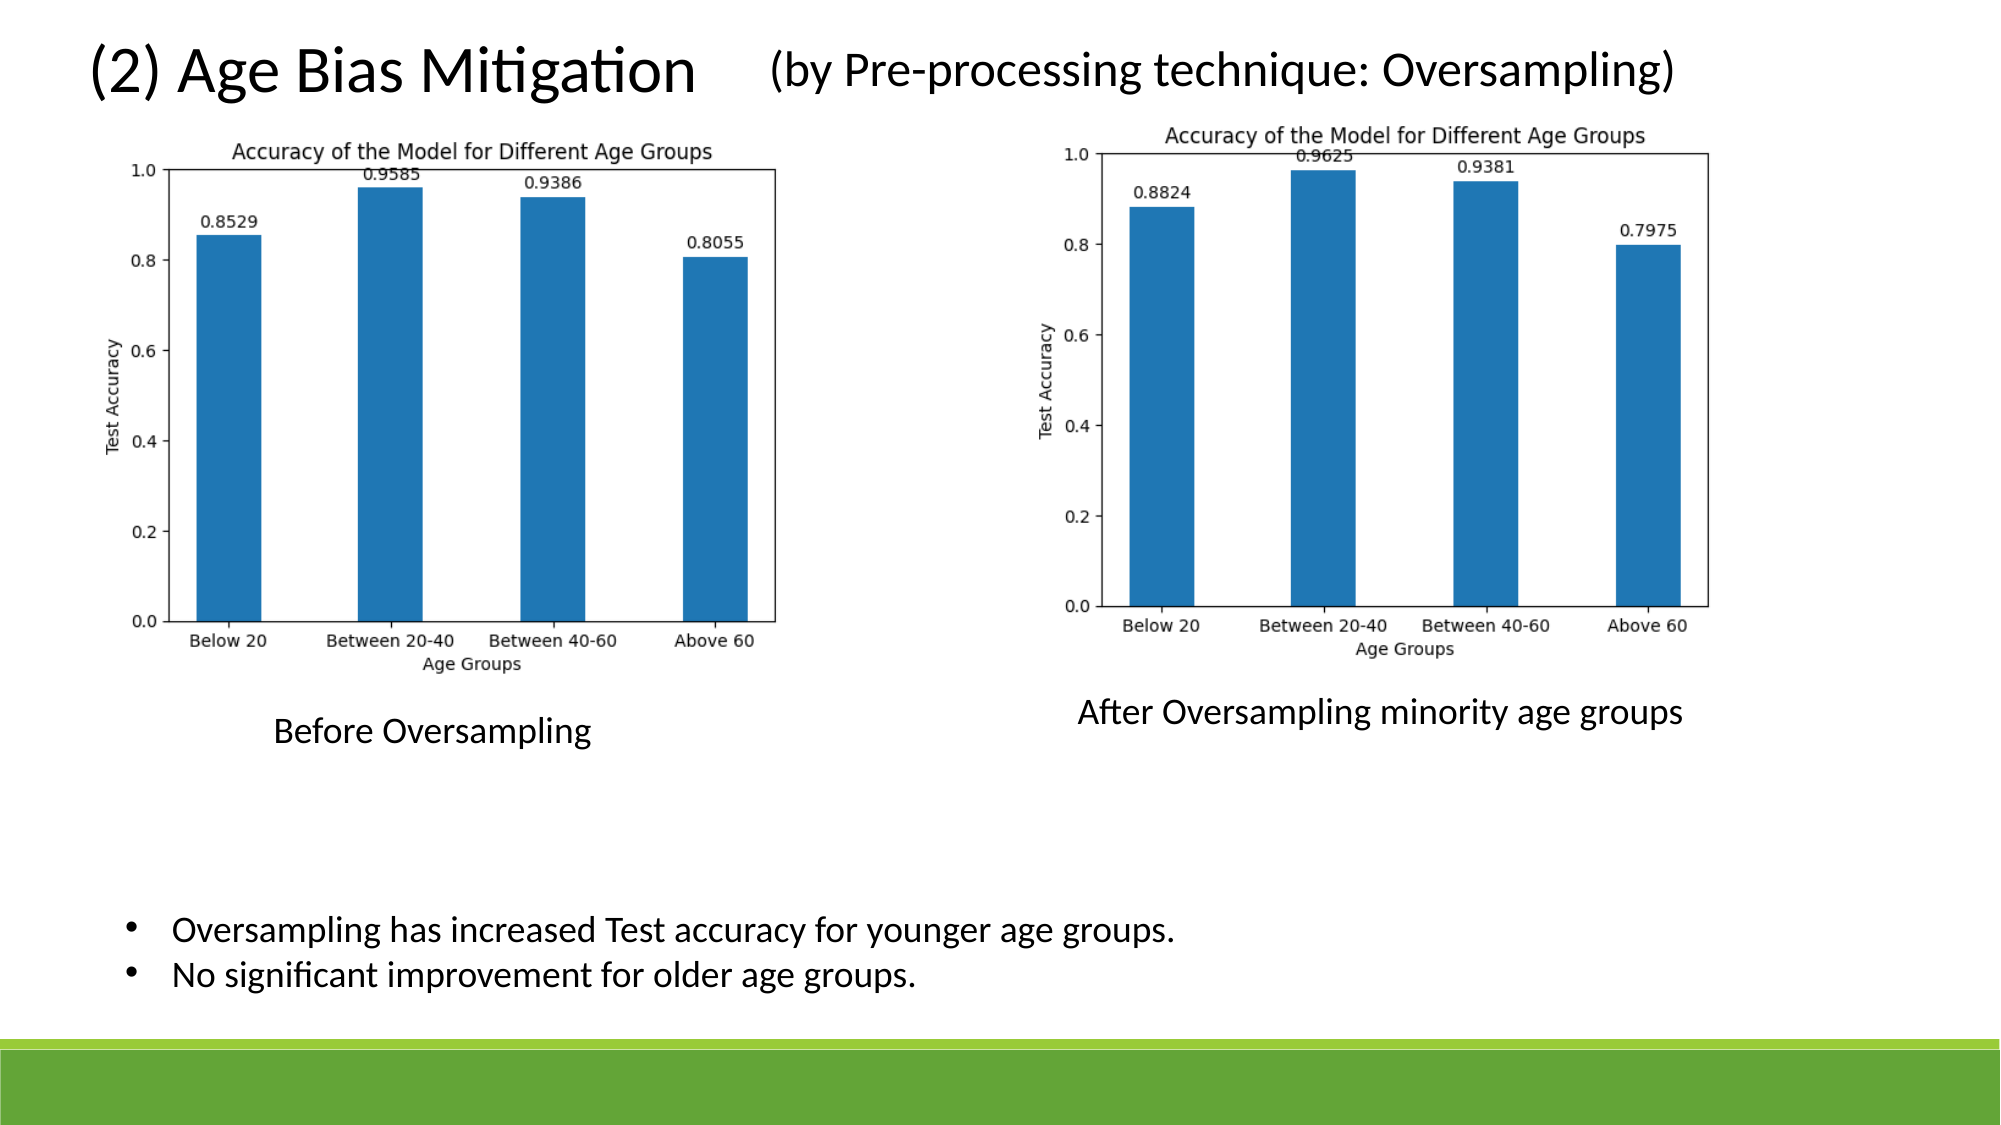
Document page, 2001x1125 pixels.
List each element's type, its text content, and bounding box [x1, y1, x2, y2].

text_box After Oversampling minority age groups [1062, 681, 1720, 740]
text_box (by Pre-processing technique: Oversampling) [1074, 28, 2000, 104]
picture [94, 129, 788, 687]
text_box Oversampling has increased Test accuracy for younger age groups. No significant improvement for older age groups. [110, 897, 1890, 1002]
text_box (2) Age Bias Mitigation [74, 18, 1074, 114]
text_box Before Oversampling [258, 698, 768, 759]
picture [1027, 114, 1721, 671]
